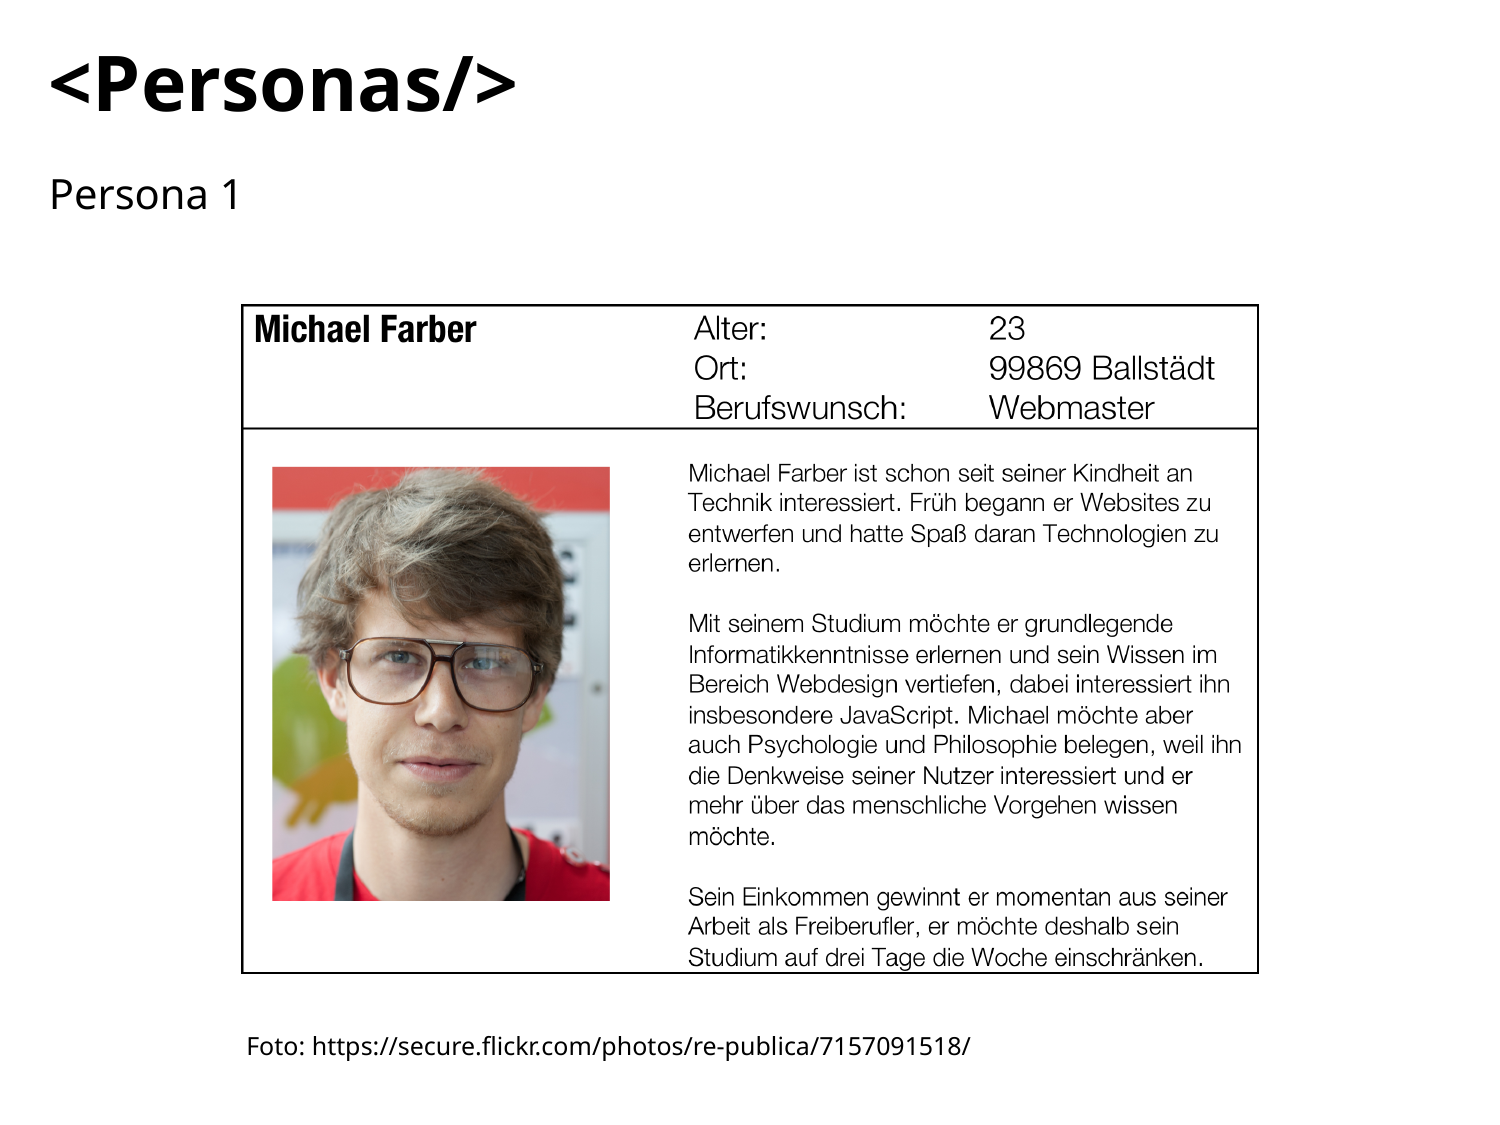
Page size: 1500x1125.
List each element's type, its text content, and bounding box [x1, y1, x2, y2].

list Persona 1 [33, 135, 1468, 200]
text_box Foto: https://secure.flickr.com/photos/re-publica/7157091518/ [231, 1023, 994, 1069]
title <Personas/> [33, 26, 1468, 135]
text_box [241, 304, 1259, 1024]
